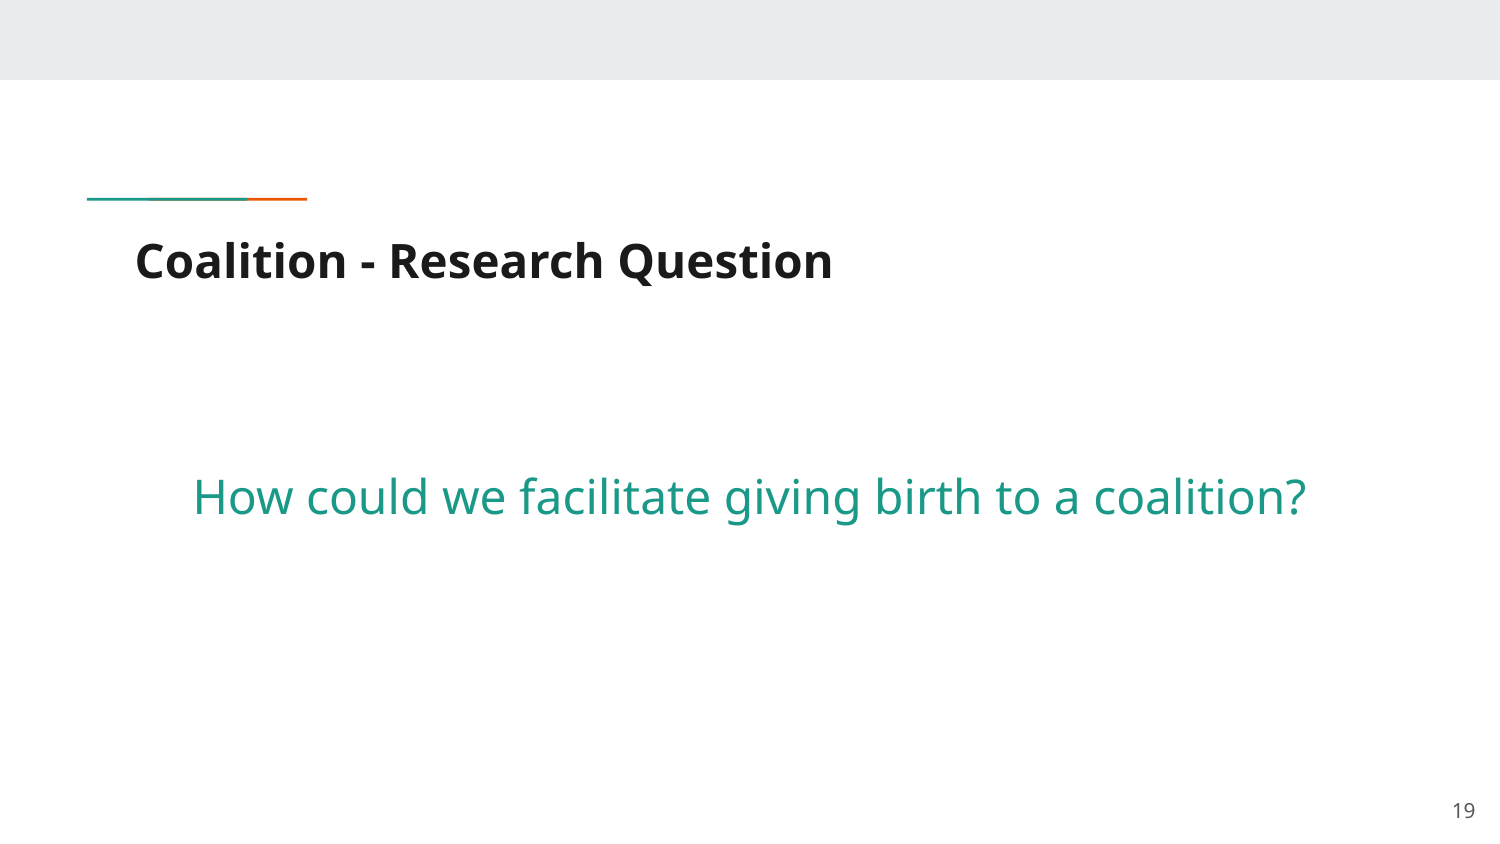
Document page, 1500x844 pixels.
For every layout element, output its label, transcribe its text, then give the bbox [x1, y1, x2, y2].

slide_number ‹#› [1400, 779, 1491, 844]
title Coalition - Research Question [119, 216, 1381, 305]
list How could we facilitate giving birth to a coalition? [119, 443, 1381, 683]
